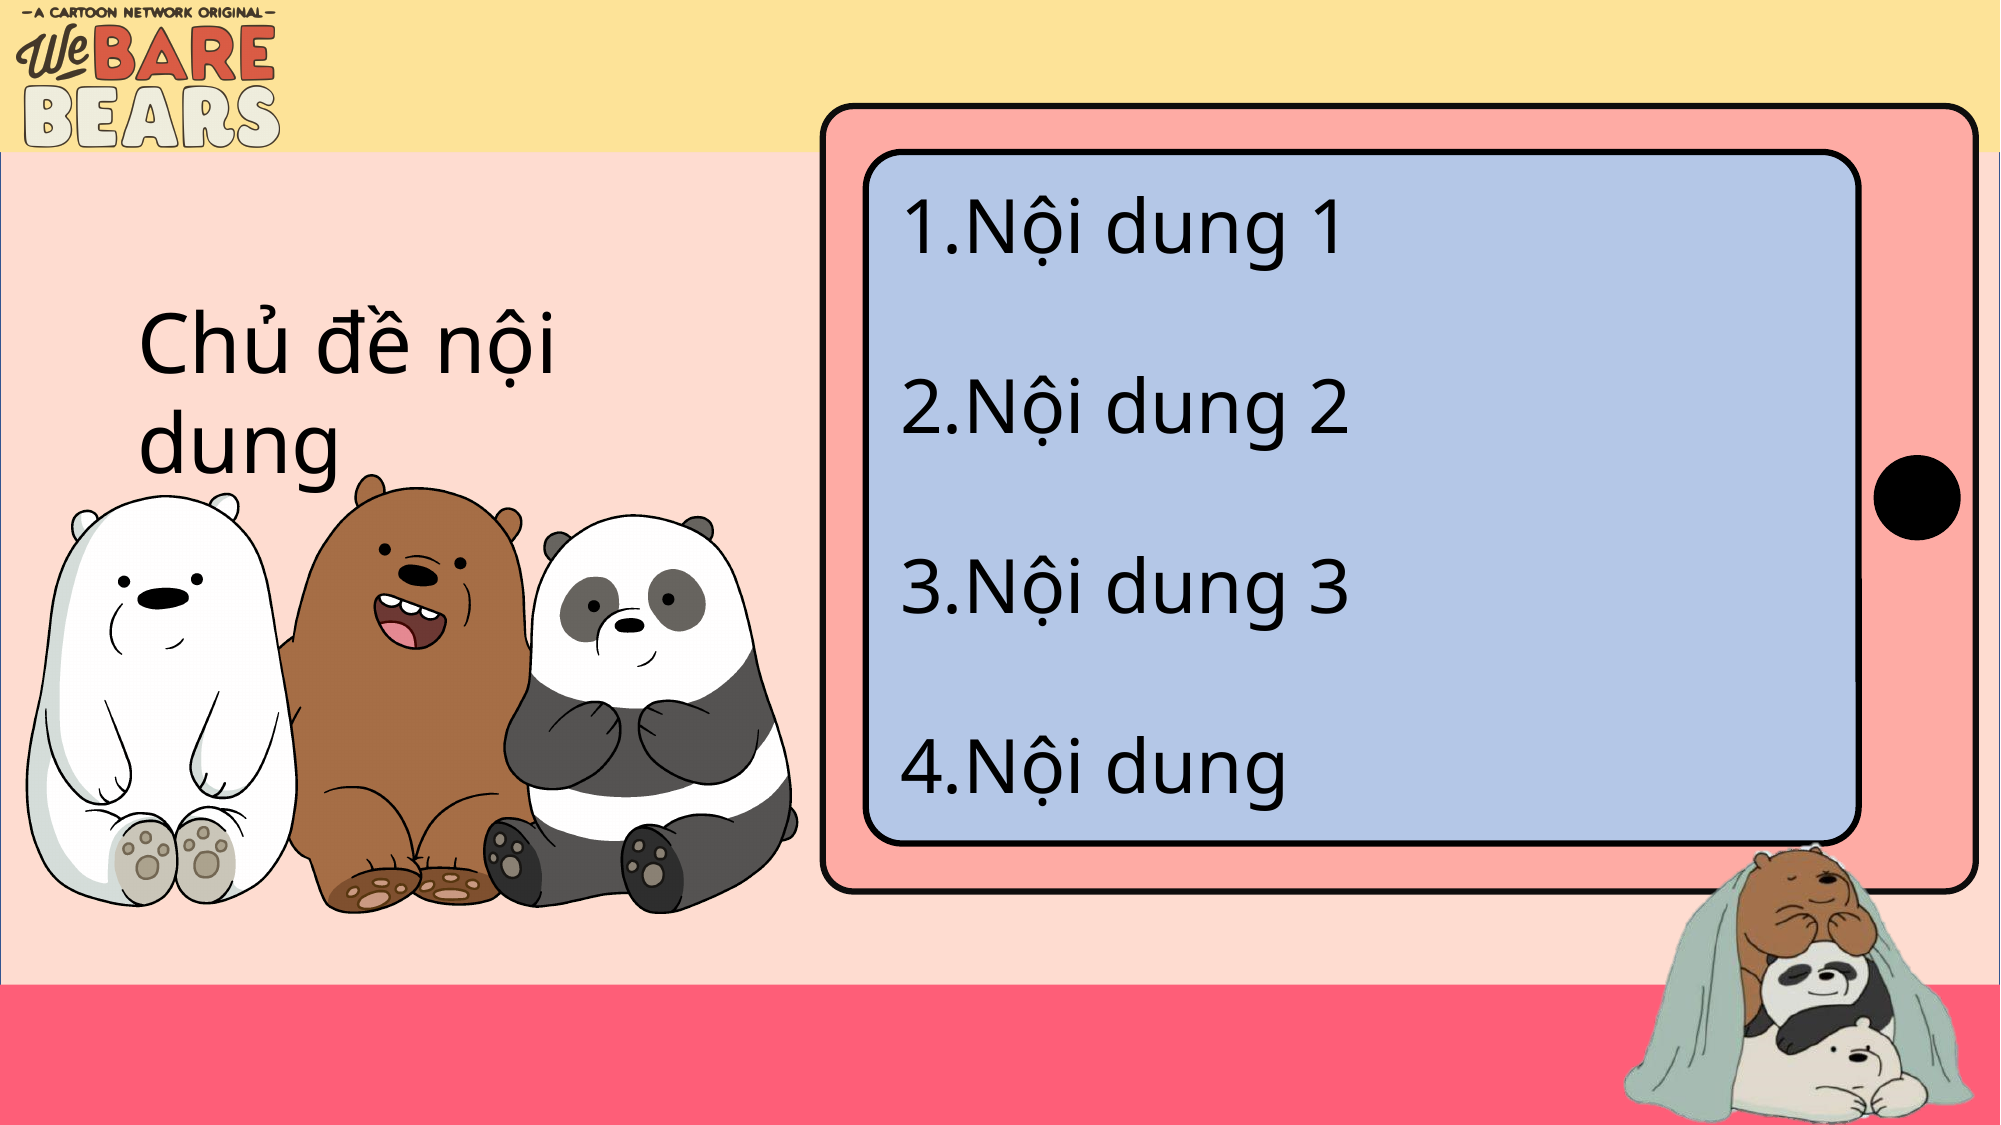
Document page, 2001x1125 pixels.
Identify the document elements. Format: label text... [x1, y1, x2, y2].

text_box Chủ đề nội dung [122, 282, 700, 470]
picture [24, 470, 799, 914]
text_box [1979, 153, 2000, 782]
text_box [0, 153, 1578, 984]
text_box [822, 106, 1976, 892]
text_box [0, 984, 1578, 1125]
text_box [0, 0, 2000, 153]
picture [16, 7, 280, 148]
picture [1578, 782, 2000, 1125]
